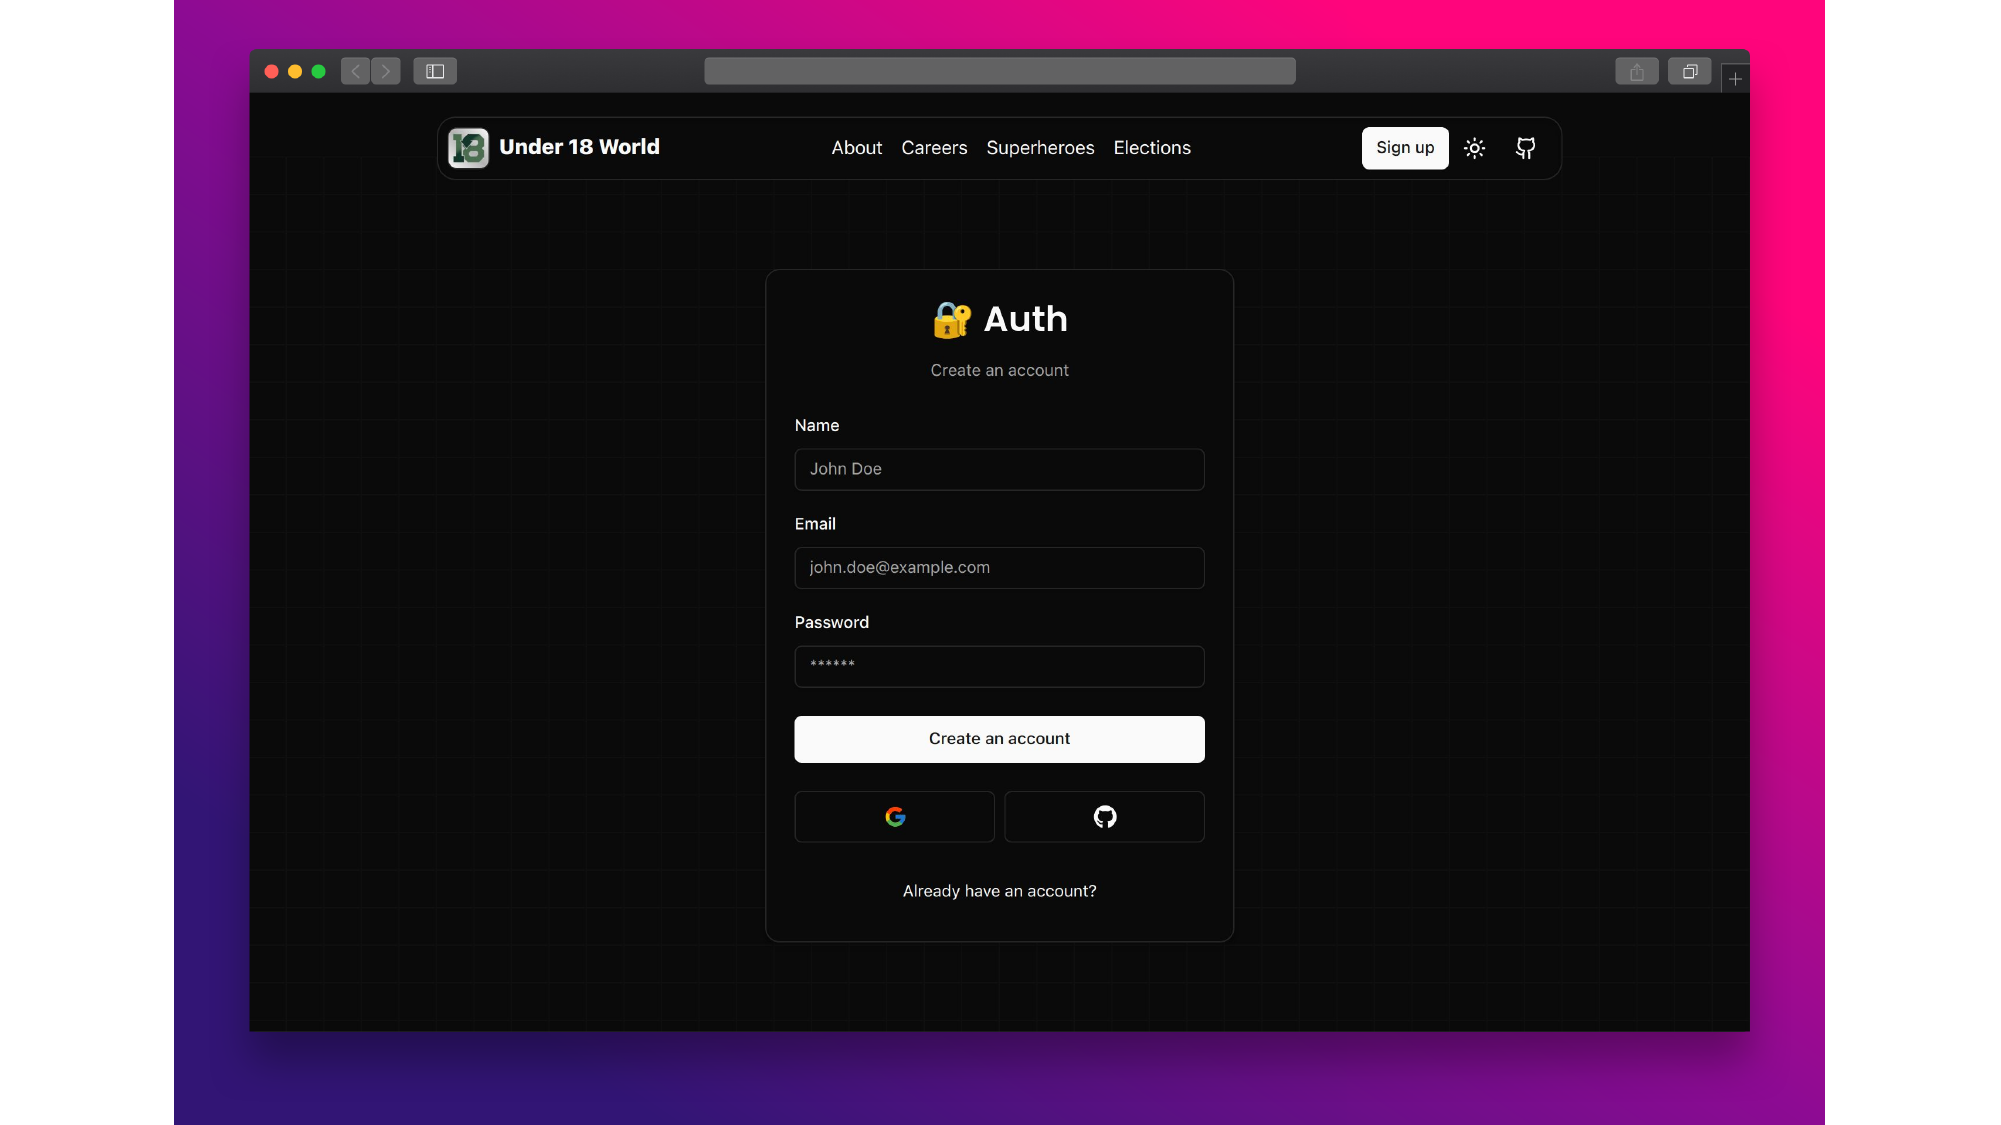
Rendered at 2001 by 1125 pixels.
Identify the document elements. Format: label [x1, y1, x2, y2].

picture [174, 0, 1826, 1125]
